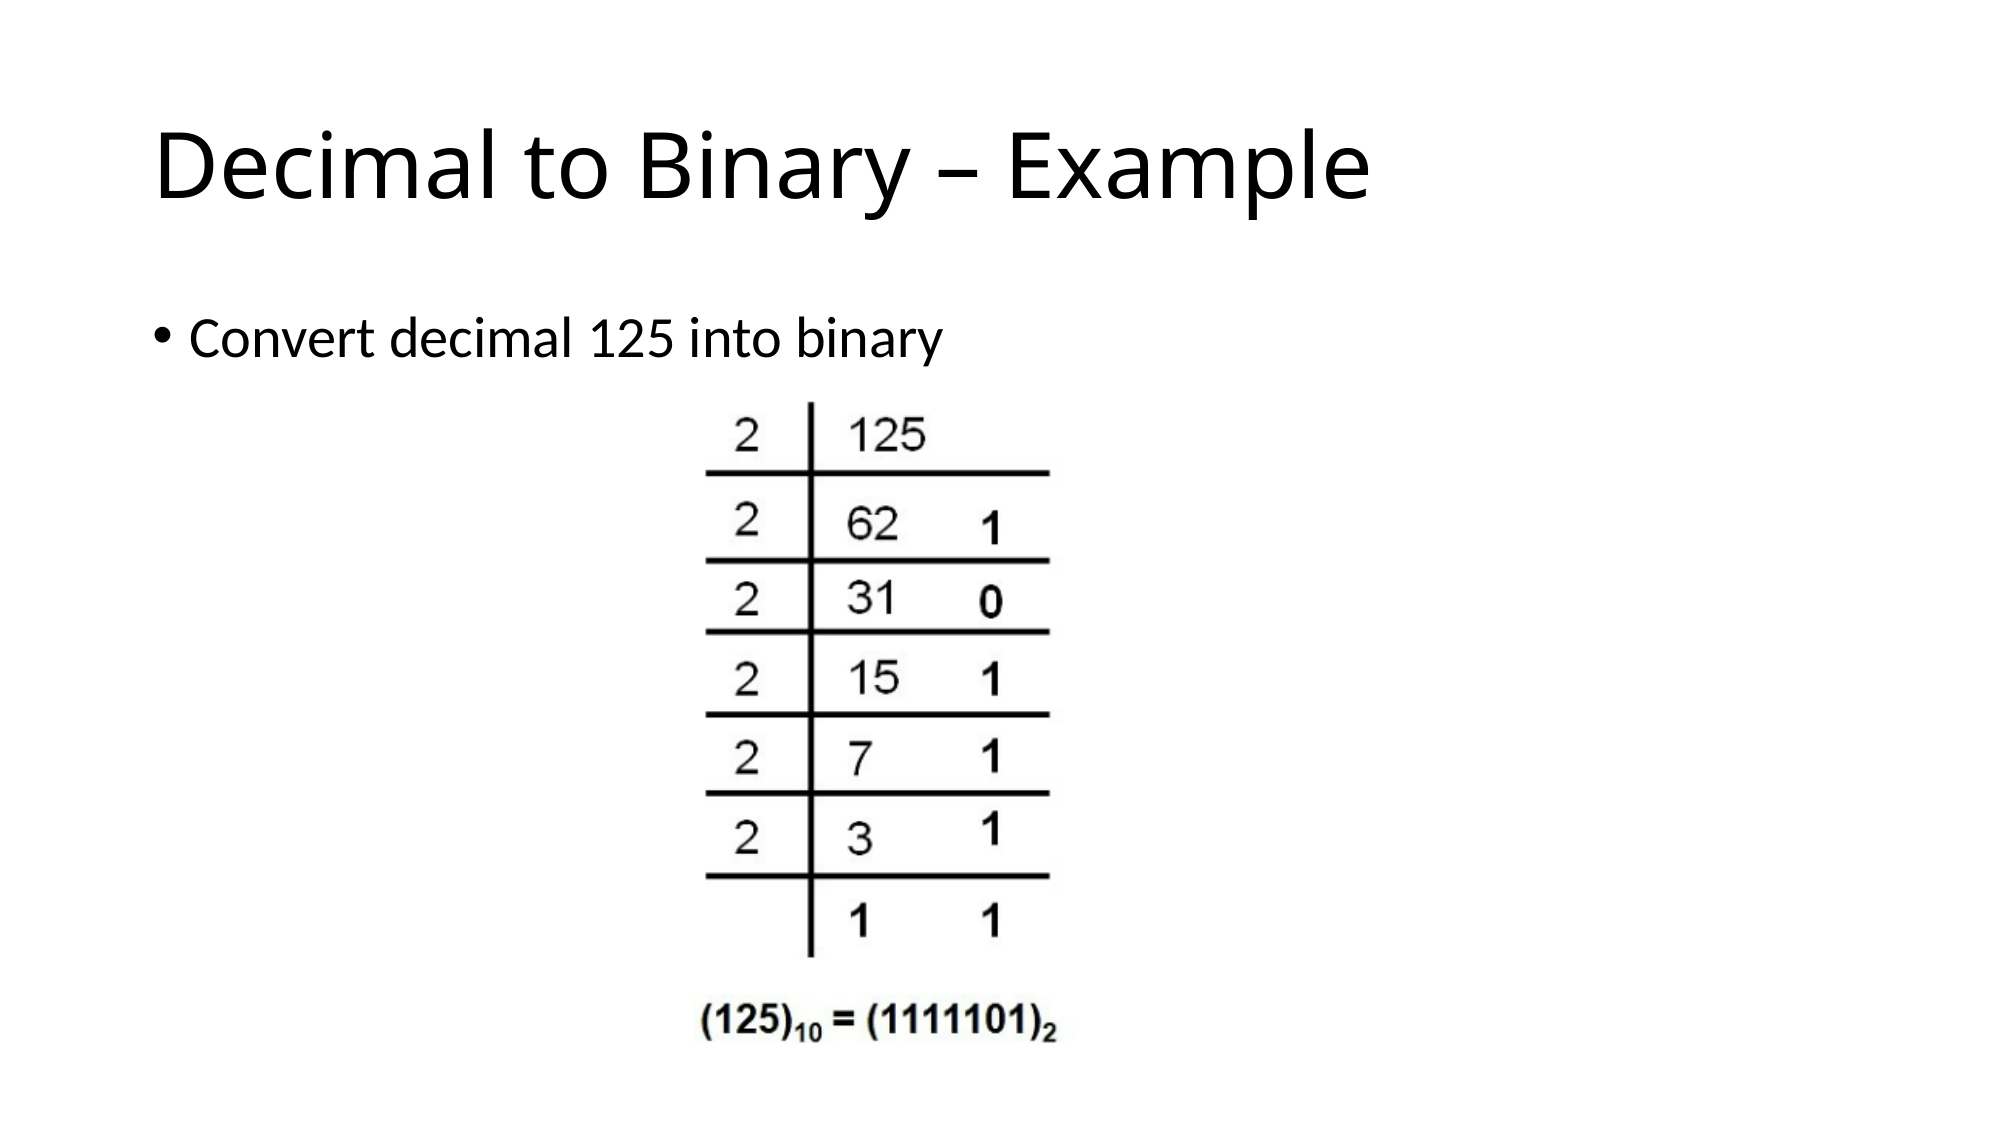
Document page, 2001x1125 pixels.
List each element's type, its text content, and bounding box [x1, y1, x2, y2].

picture [636, 382, 1094, 1066]
list Convert decimal 125 into binary [137, 299, 1863, 1014]
title Decimal to Binary – Example [137, 59, 1863, 278]
